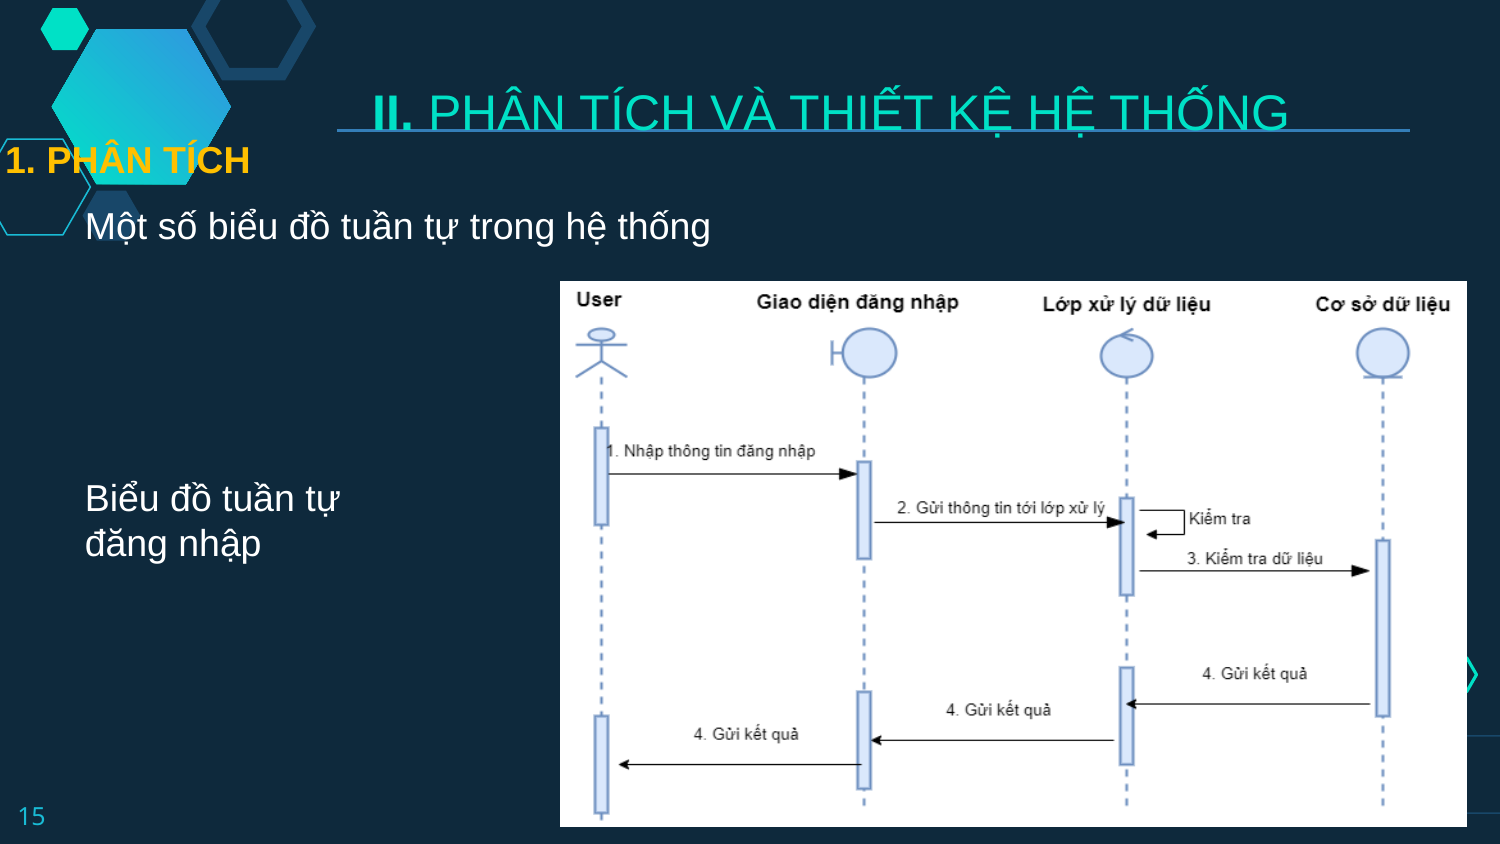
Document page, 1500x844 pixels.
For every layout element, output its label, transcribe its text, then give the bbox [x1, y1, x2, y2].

text_box II. PHÂN TÍCH VÀ THIẾT KỆ HỆ THỐNG [357, 12, 1431, 131]
text_box Một số biểu đồ tuần tự trong hệ thống [70, 194, 826, 255]
text_box Biểu đồ tuần tự đăng nhập [70, 467, 474, 572]
picture [560, 280, 1467, 827]
text_box 1. PHÂN TÍCH [0, 128, 320, 189]
slide_number 15 [2, 785, 93, 844]
